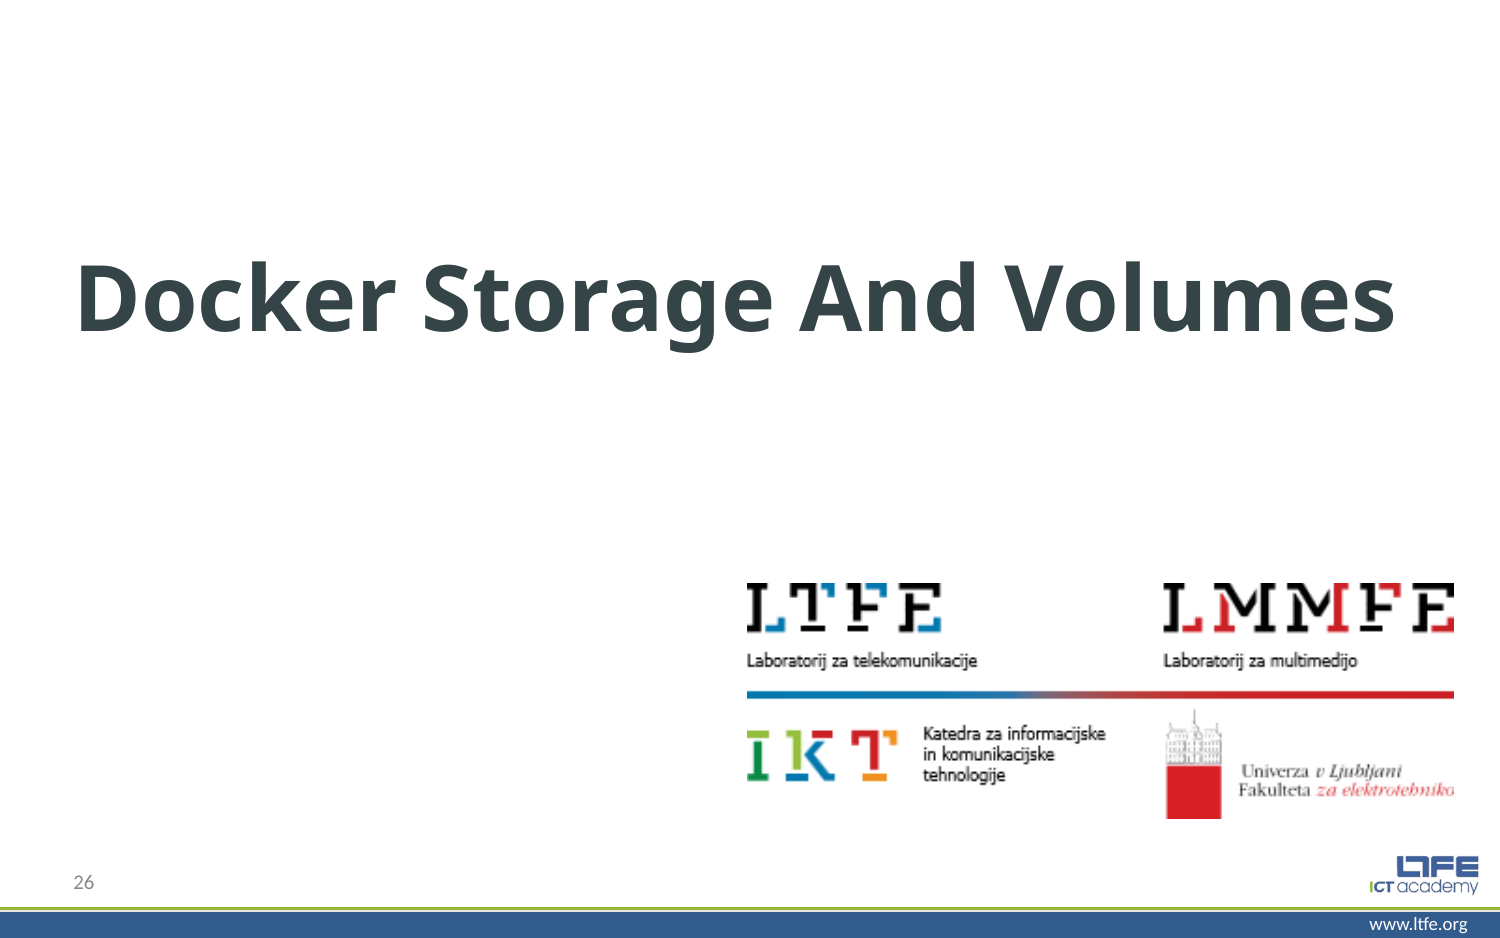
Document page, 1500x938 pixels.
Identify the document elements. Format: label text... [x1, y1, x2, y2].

slide_number 26 [58, 856, 199, 907]
picture [0, 0, 1500, 938]
title Docker Storage And Volumes [58, 218, 1436, 459]
